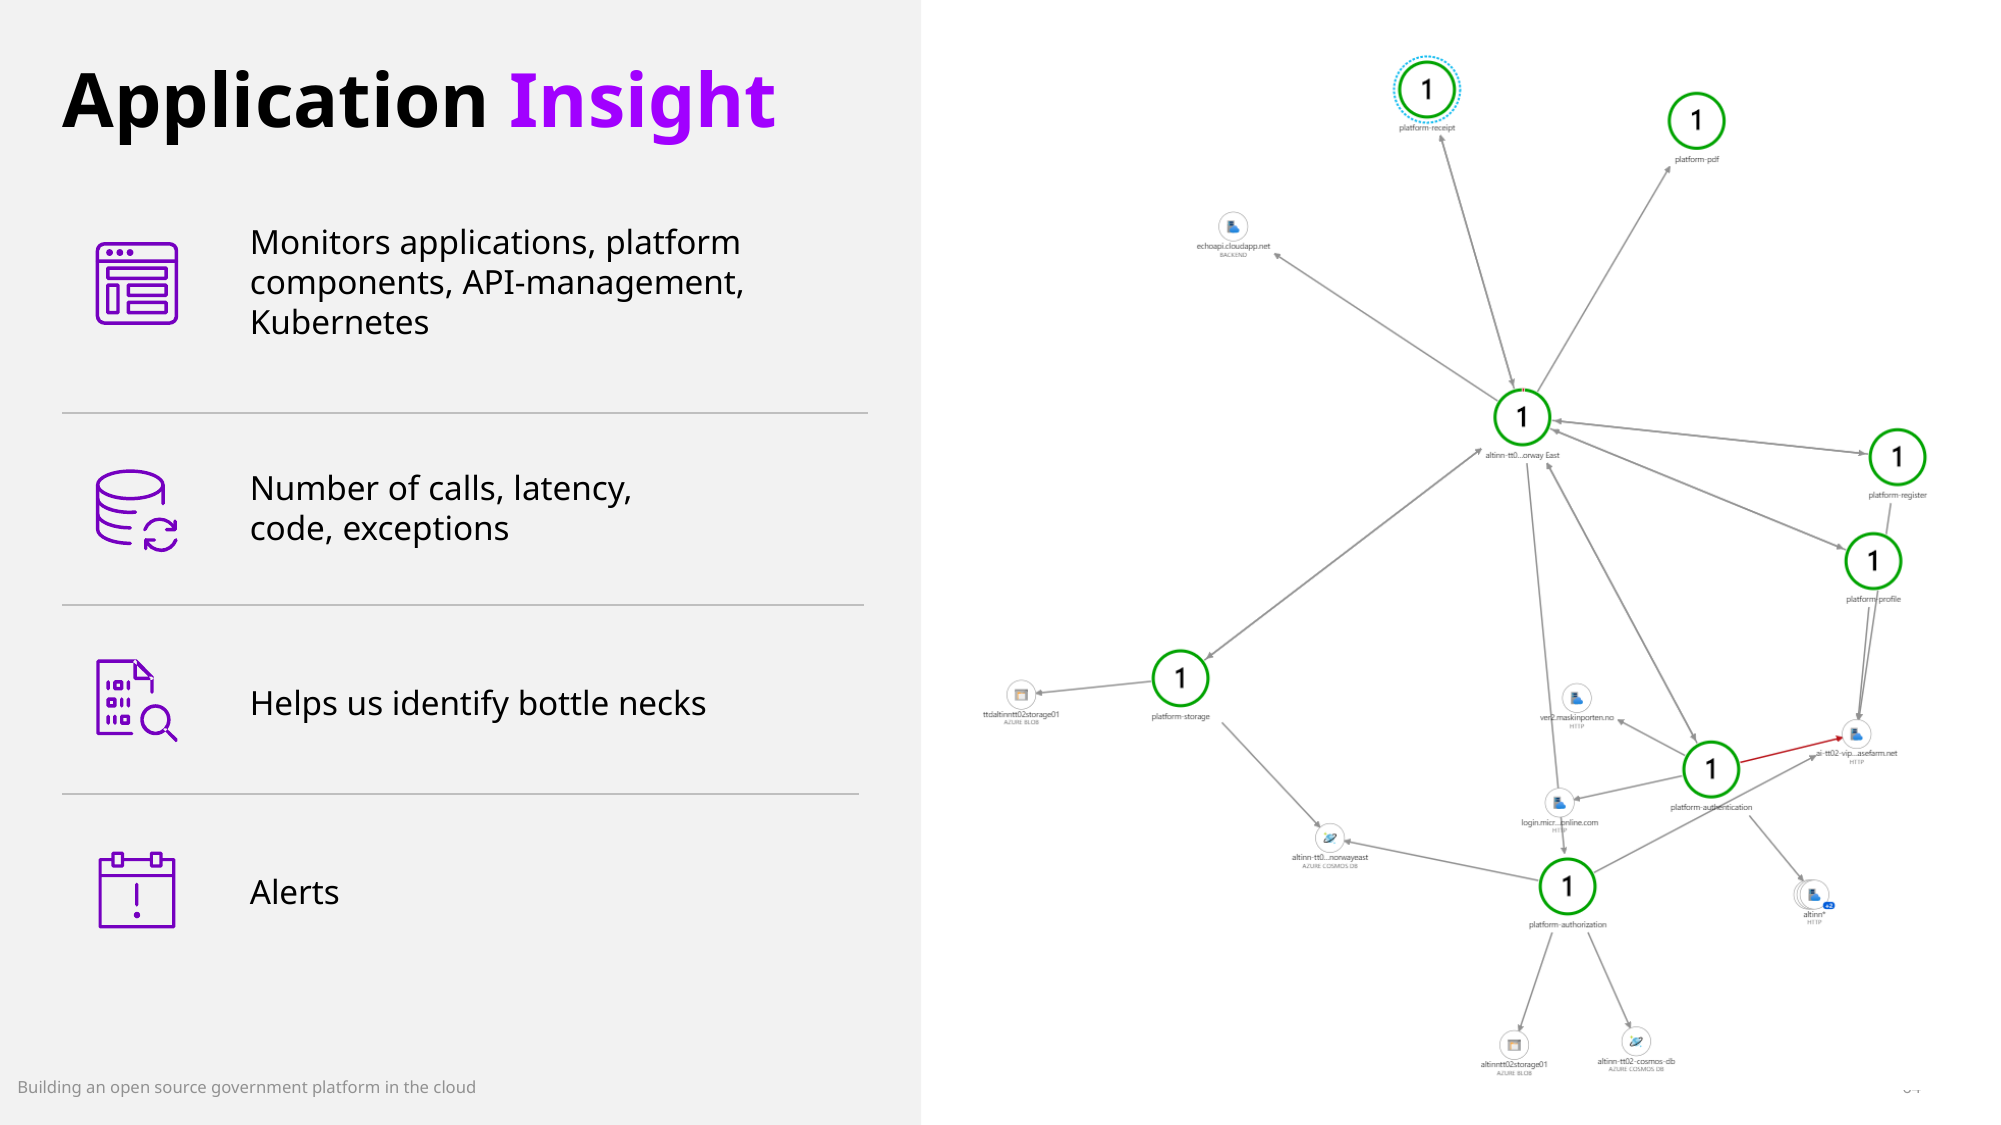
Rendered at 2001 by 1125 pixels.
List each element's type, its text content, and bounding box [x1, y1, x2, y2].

text_box Monitors applications, platform components, API-management, Kubernetes [240, 221, 840, 357]
text_box Number of calls, latency, code, exceptions [240, 467, 713, 555]
footer Building an open source government platform in the cloud [17, 1069, 521, 1104]
text_box Alerts [240, 870, 801, 916]
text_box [95, 242, 179, 325]
text_box [140, 704, 178, 743]
text_box [0, 0, 922, 1125]
slide_number 64 [1887, 1090, 1951, 1104]
picture [958, 35, 1951, 1090]
text_box [96, 659, 154, 736]
text_box Helps us identify bottle necks [240, 682, 801, 727]
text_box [95, 469, 178, 552]
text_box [98, 851, 176, 929]
title Application Insight [62, 62, 958, 224]
